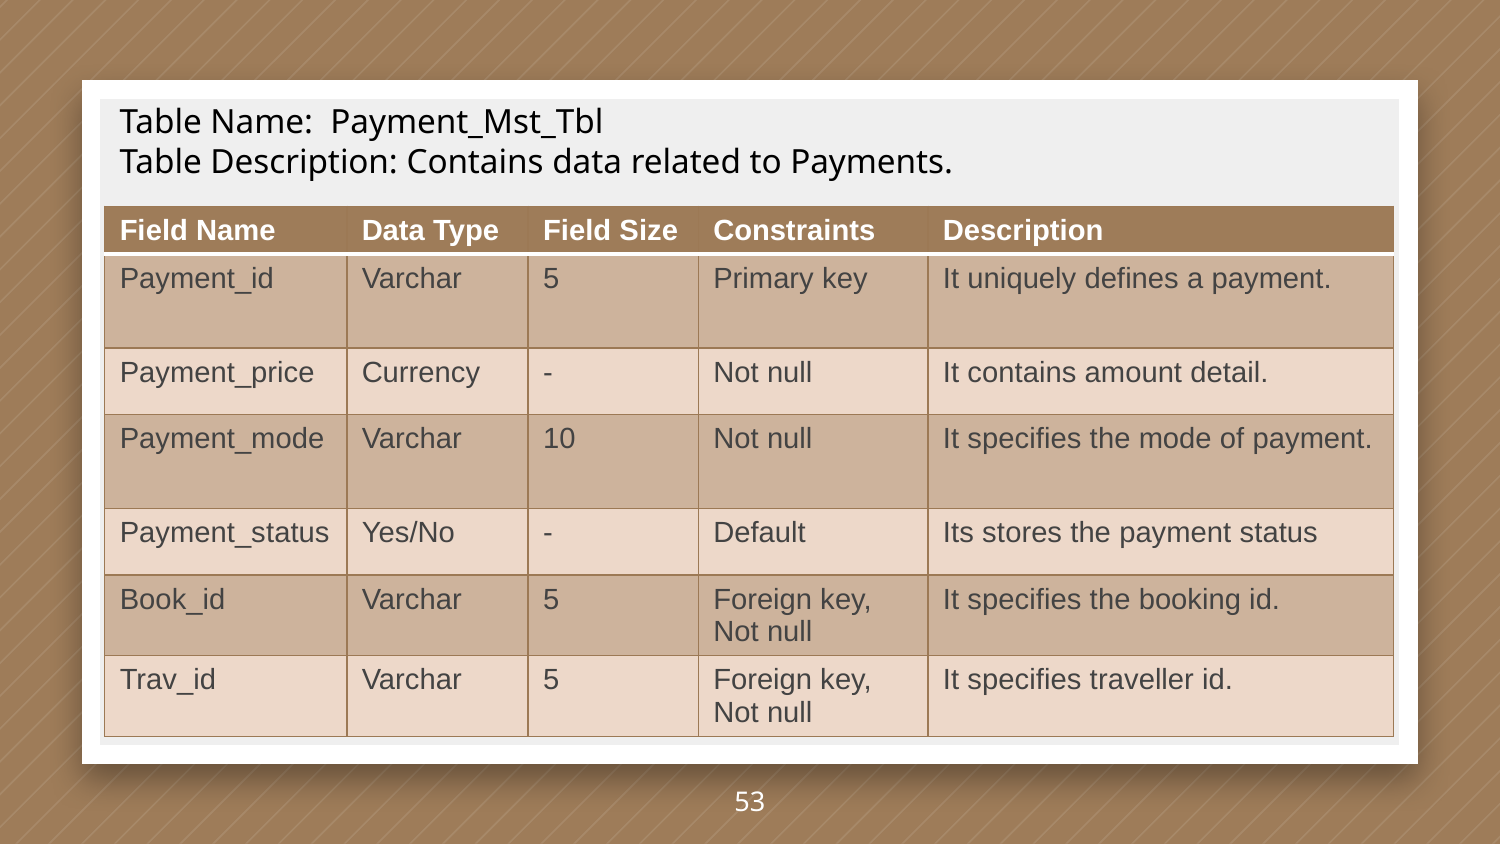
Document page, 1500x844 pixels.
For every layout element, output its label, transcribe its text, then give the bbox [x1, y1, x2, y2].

table_header Field Name [105, 207, 346, 252]
table_cell Trav_id [105, 656, 346, 736]
table_cell Varchar [348, 256, 527, 347]
table_header Field Size [529, 207, 698, 252]
table_cell Payment_status [105, 509, 346, 574]
table_cell It specifies the booking id. [929, 576, 1393, 655]
table_cell Varchar [348, 415, 527, 508]
table_cell Payment_id [105, 256, 346, 347]
table_cell It specifies the mode of payment. [929, 415, 1393, 508]
table_cell - [529, 349, 698, 414]
table_cell Primary key [699, 256, 927, 347]
table_cell 5 [529, 656, 698, 736]
table_cell Varchar [348, 656, 527, 736]
table_header Constraints [699, 207, 927, 252]
table_cell It specifies traveller id. [929, 656, 1393, 736]
table_cell It contains amount detail. [929, 349, 1393, 414]
slide_number 53 [0, 762, 1500, 844]
table_cell Payment_mode [105, 415, 346, 508]
table_cell Varchar [348, 576, 527, 655]
table_cell Not null [699, 349, 927, 414]
table_cell 5 [529, 256, 698, 347]
table_header Description [929, 207, 1393, 252]
table_cell Payment_price [105, 349, 346, 414]
table_cell Yes/No [348, 509, 527, 574]
table_cell Its stores the payment status [929, 509, 1393, 574]
table_cell Default [699, 509, 927, 574]
table_cell 10 [529, 415, 698, 508]
table_cell Not null [699, 415, 927, 508]
table_cell 5 [529, 576, 698, 655]
text_box Table Name: Payment_Mst_Tbl Table Description: Contains data related to Payments. [104, 92, 1362, 187]
table_cell Foreign key, Not null [699, 656, 927, 736]
table_cell Currency [348, 349, 527, 414]
table_header Data Type [348, 207, 527, 252]
table_cell - [529, 509, 698, 574]
table_cell It uniquely defines a payment. [929, 256, 1393, 347]
table_cell Foreign key, Not null [699, 576, 927, 655]
table_cell Book_id [105, 576, 346, 655]
